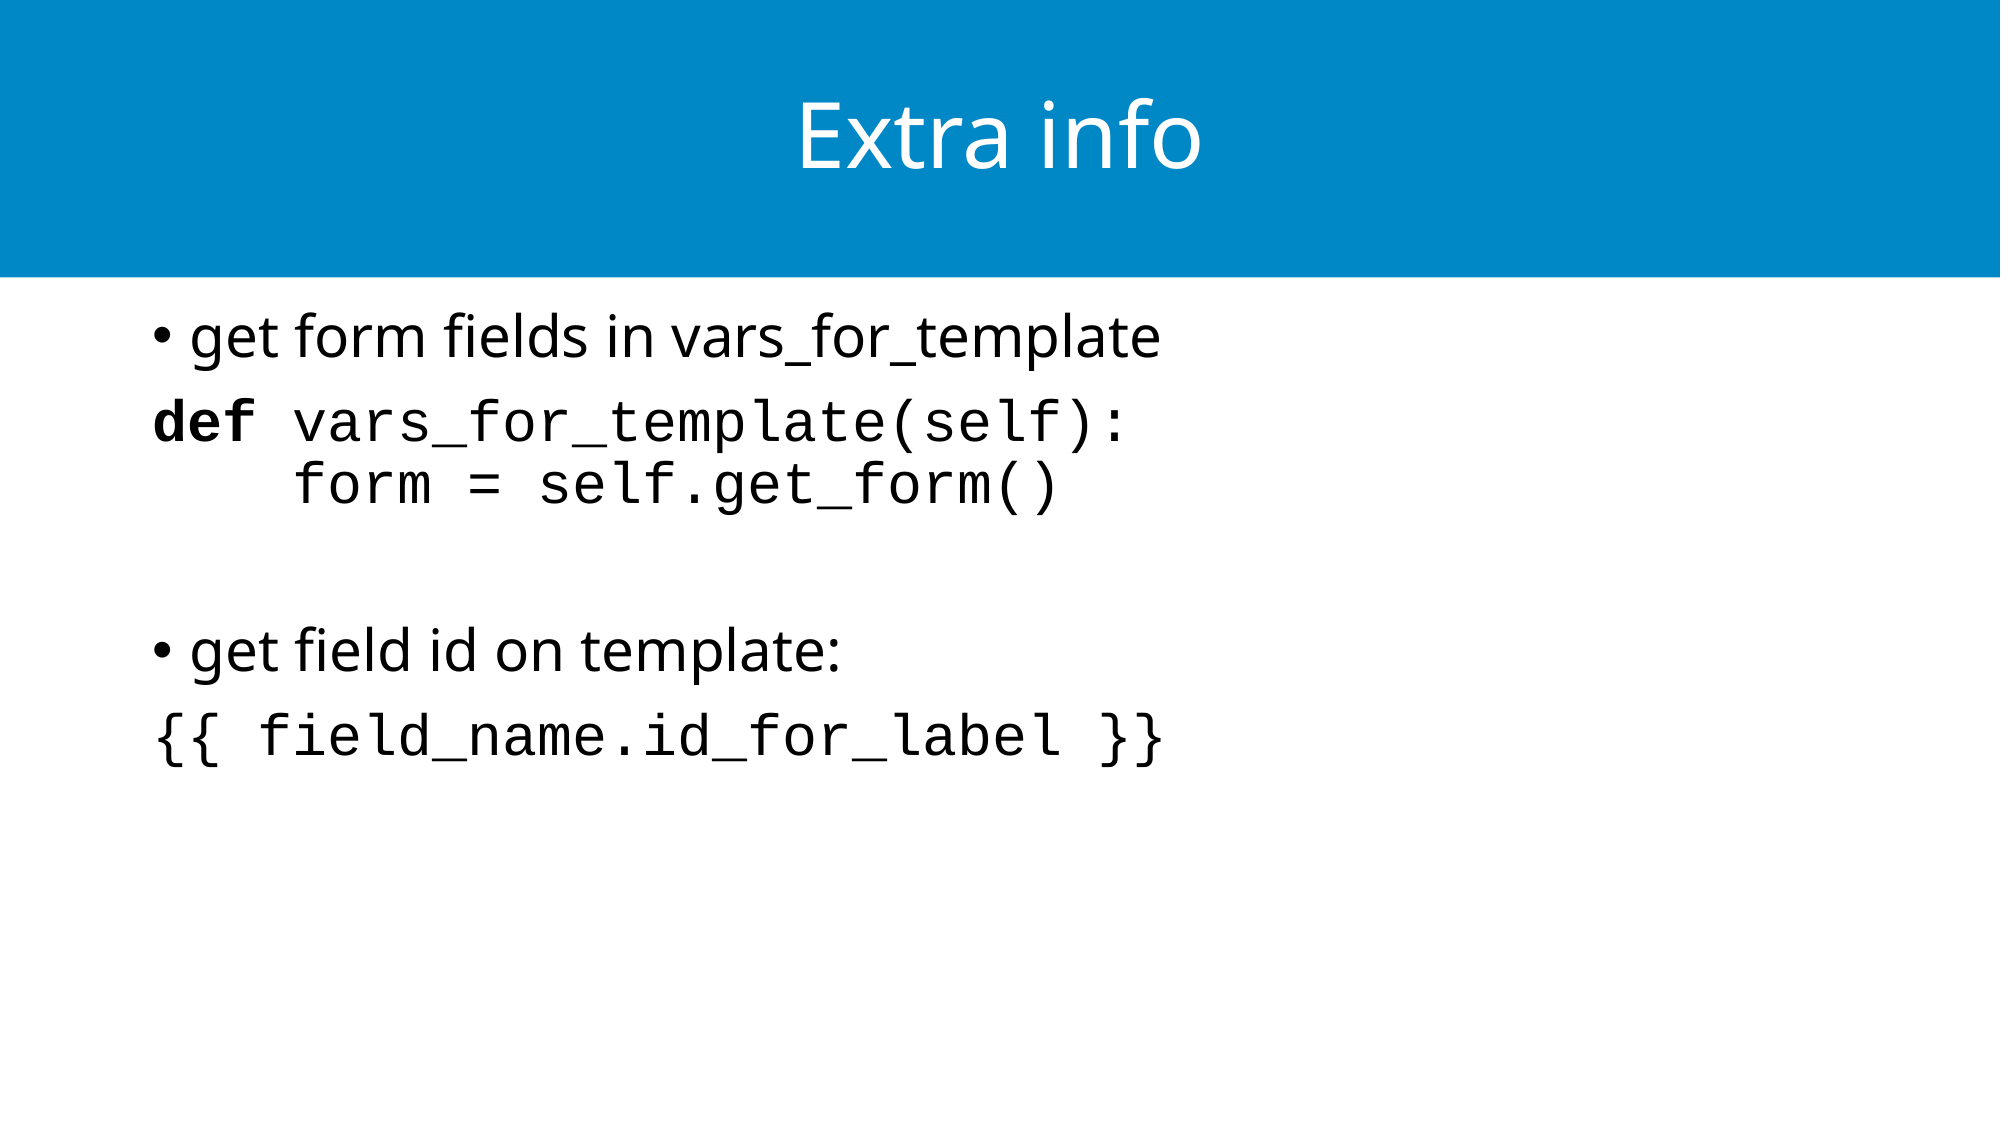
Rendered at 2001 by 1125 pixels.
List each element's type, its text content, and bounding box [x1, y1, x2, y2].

title Extra info [0, 0, 2000, 278]
list get form fields in vars_for_template def vars_for_template(self): form = self.get_form() get field id on template: {{ field_name.id_for_label }} [137, 299, 1863, 1014]
